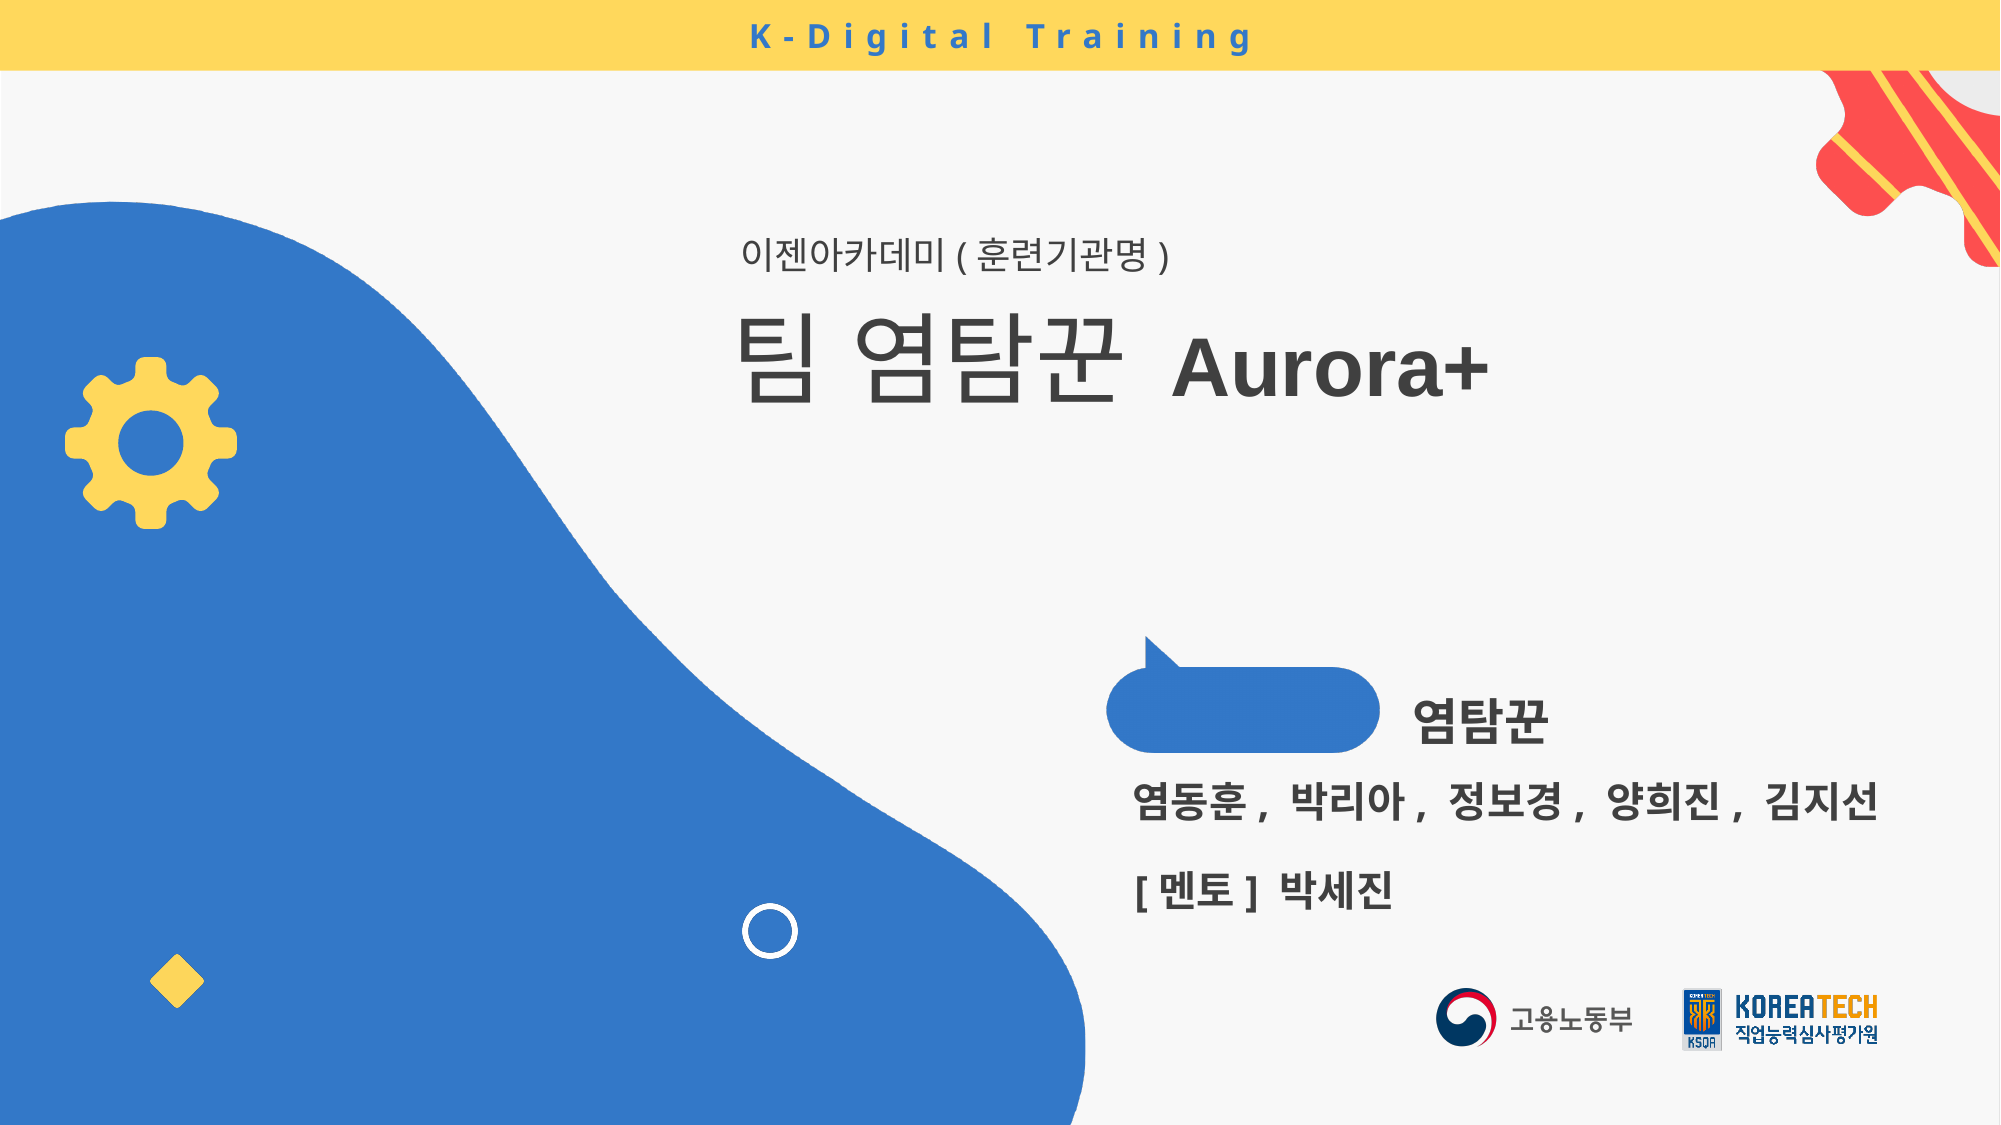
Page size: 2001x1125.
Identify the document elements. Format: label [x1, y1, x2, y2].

picture [0, 0, 2000, 1125]
text_box [1436, 988, 1877, 1051]
text_box [1106, 636, 1966, 916]
text_box [64, 357, 237, 529]
text_box [1086, 224, 1884, 418]
